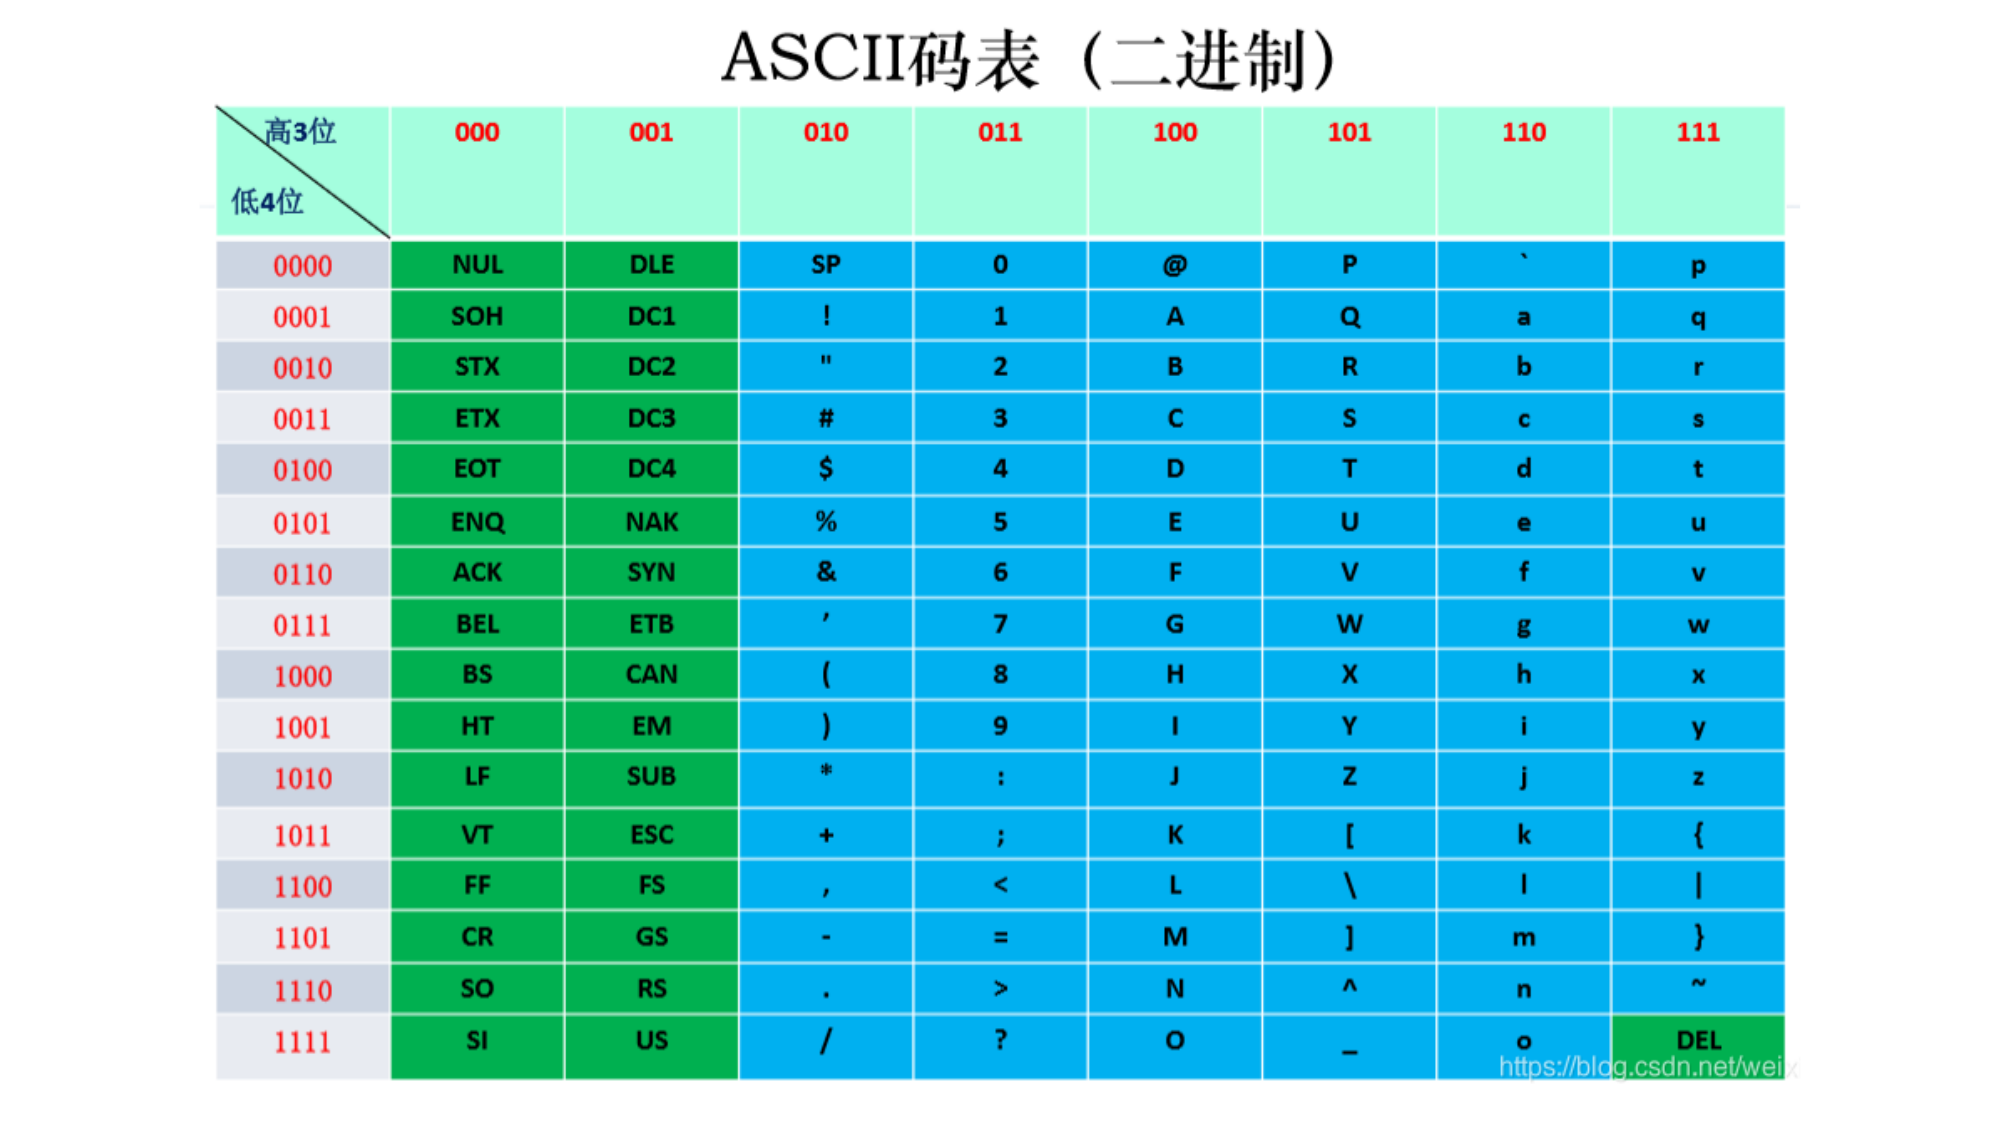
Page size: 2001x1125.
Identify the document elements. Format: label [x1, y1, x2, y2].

picture [199, 26, 1801, 1099]
